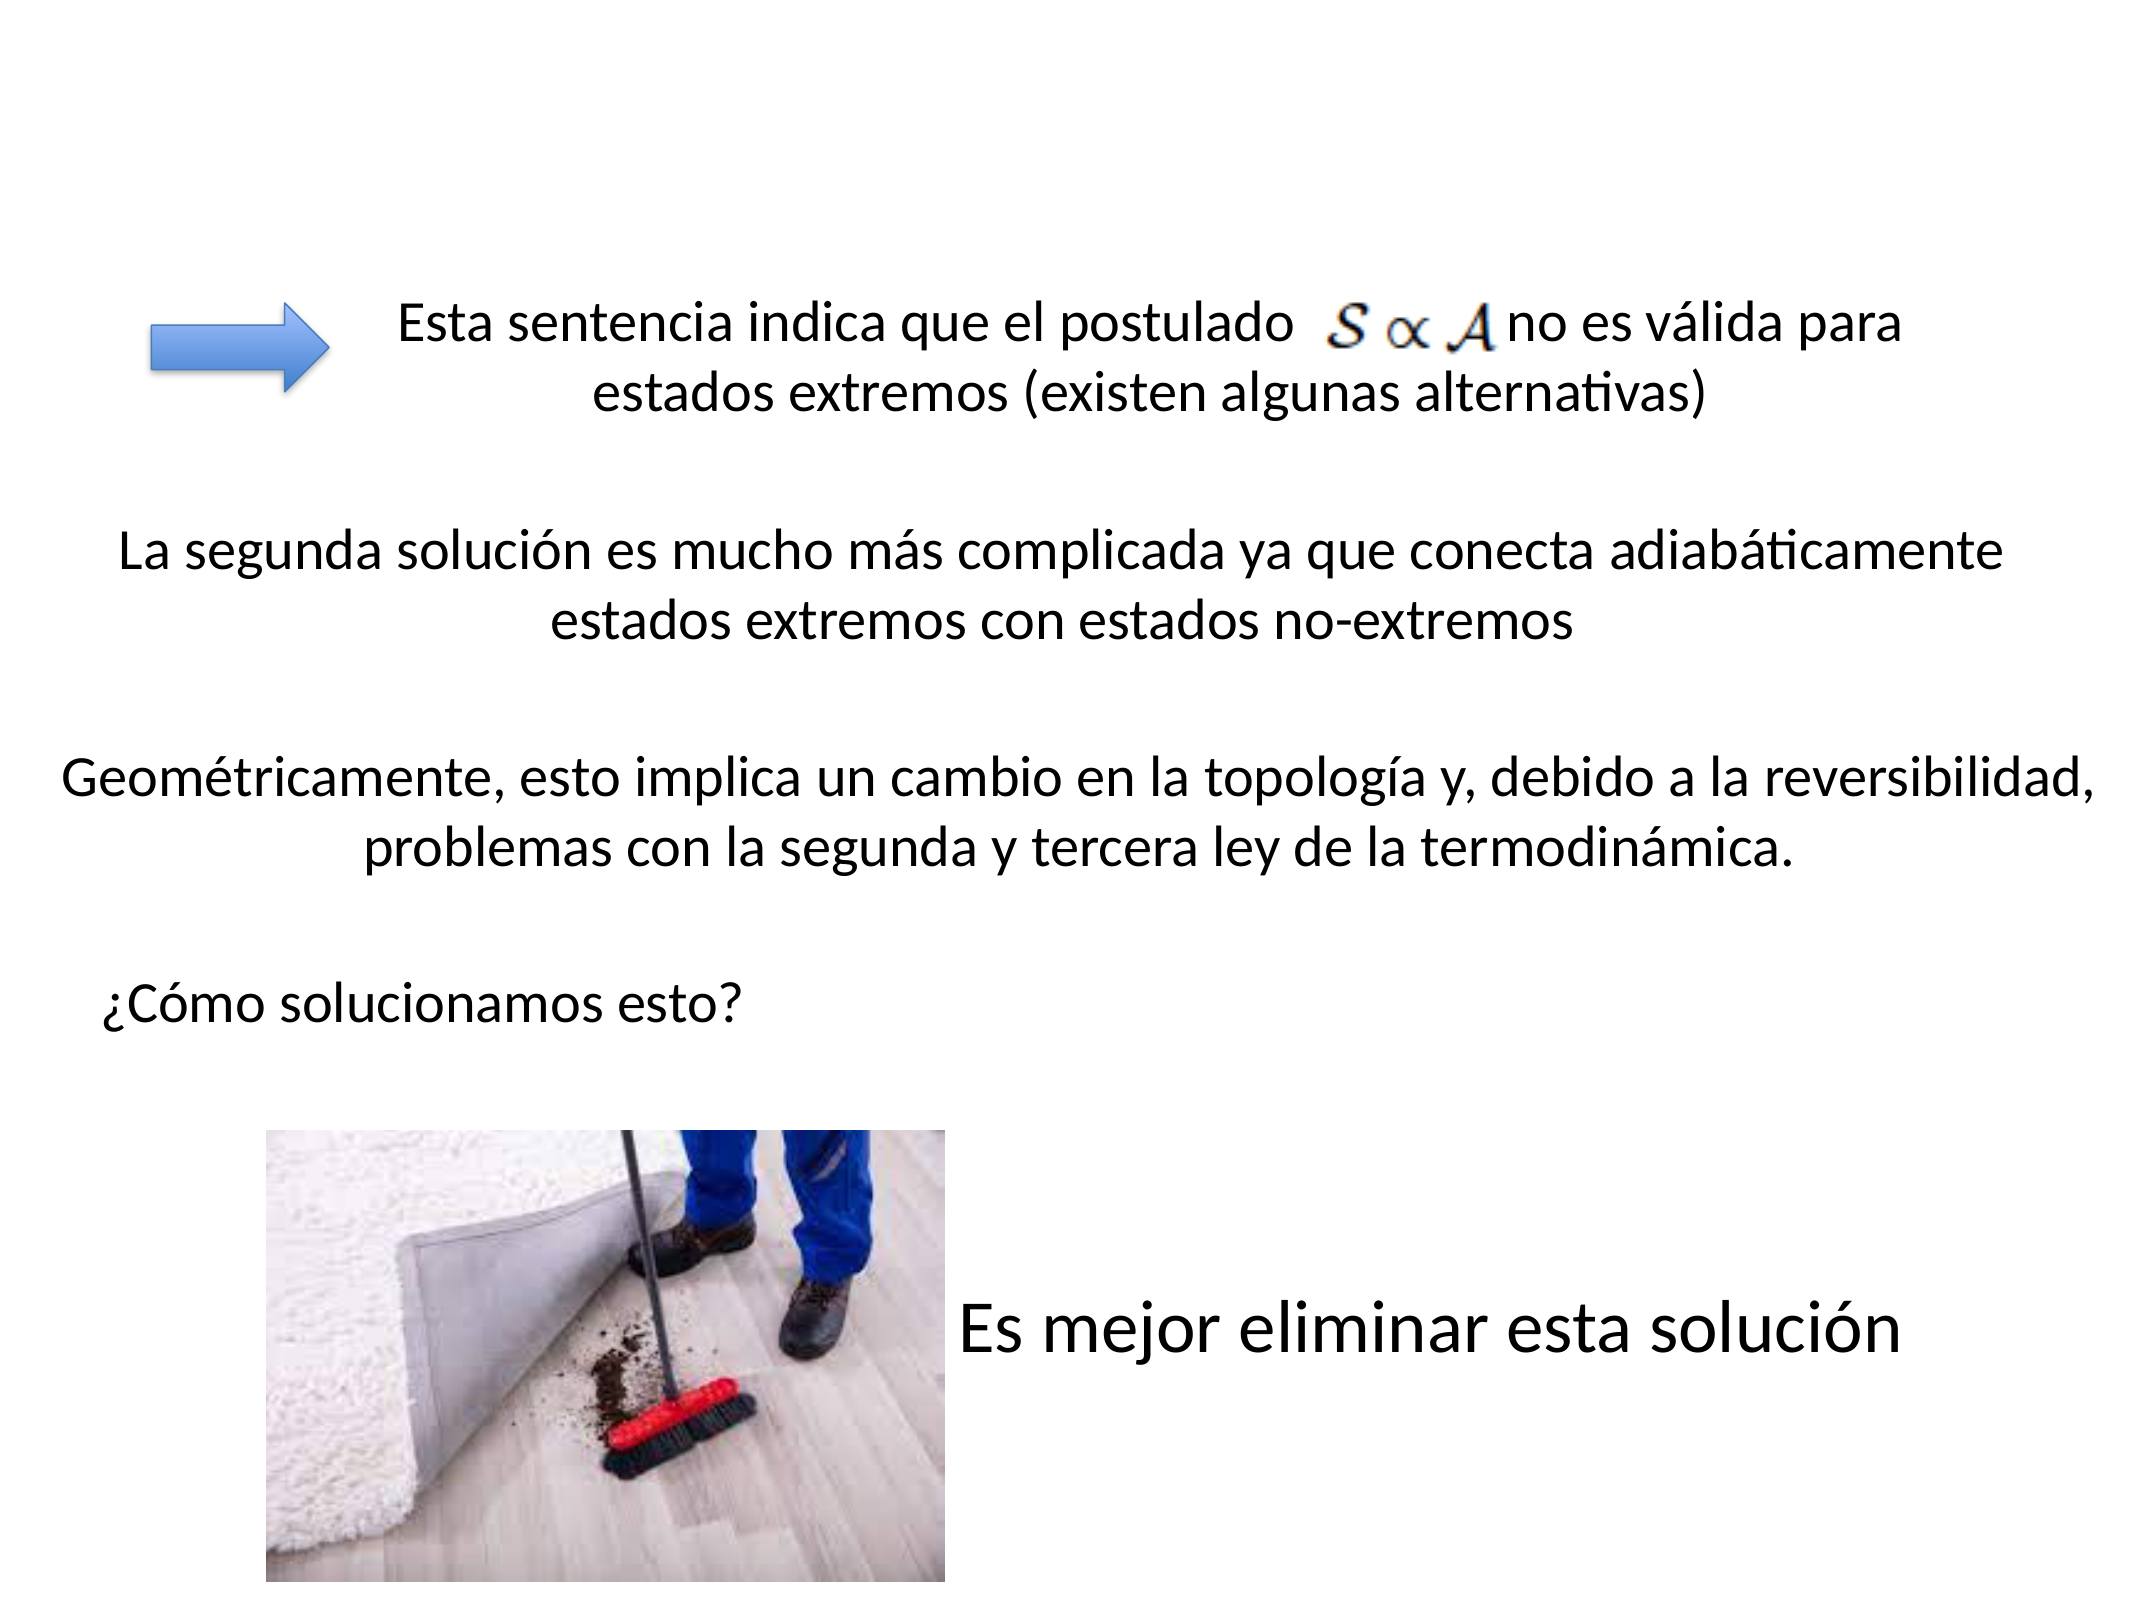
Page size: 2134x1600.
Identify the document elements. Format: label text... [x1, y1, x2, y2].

picture [266, 1130, 945, 1583]
text_box ¿Cómo solucionamos esto? [78, 952, 767, 1045]
text_box [150, 302, 330, 393]
text_box Esta sentencia indica que el postulado no es válida para estados extremos (existen algunas alternativas) [365, 272, 1936, 435]
text_box Es mejor eliminar esta solución [949, 1267, 1925, 1379]
text_box Geométricamente, esto implica un cambio en la topología y, debido a la reversibilidad, problemas con la segunda y tercera ley de la termodinámica. [40, 727, 2119, 889]
text_box La segunda solución es mucho más complicada ya que conecta adiabáticamente estados extremos con estados no-extremos [97, 500, 2028, 662]
picture [1323, 292, 1508, 365]
